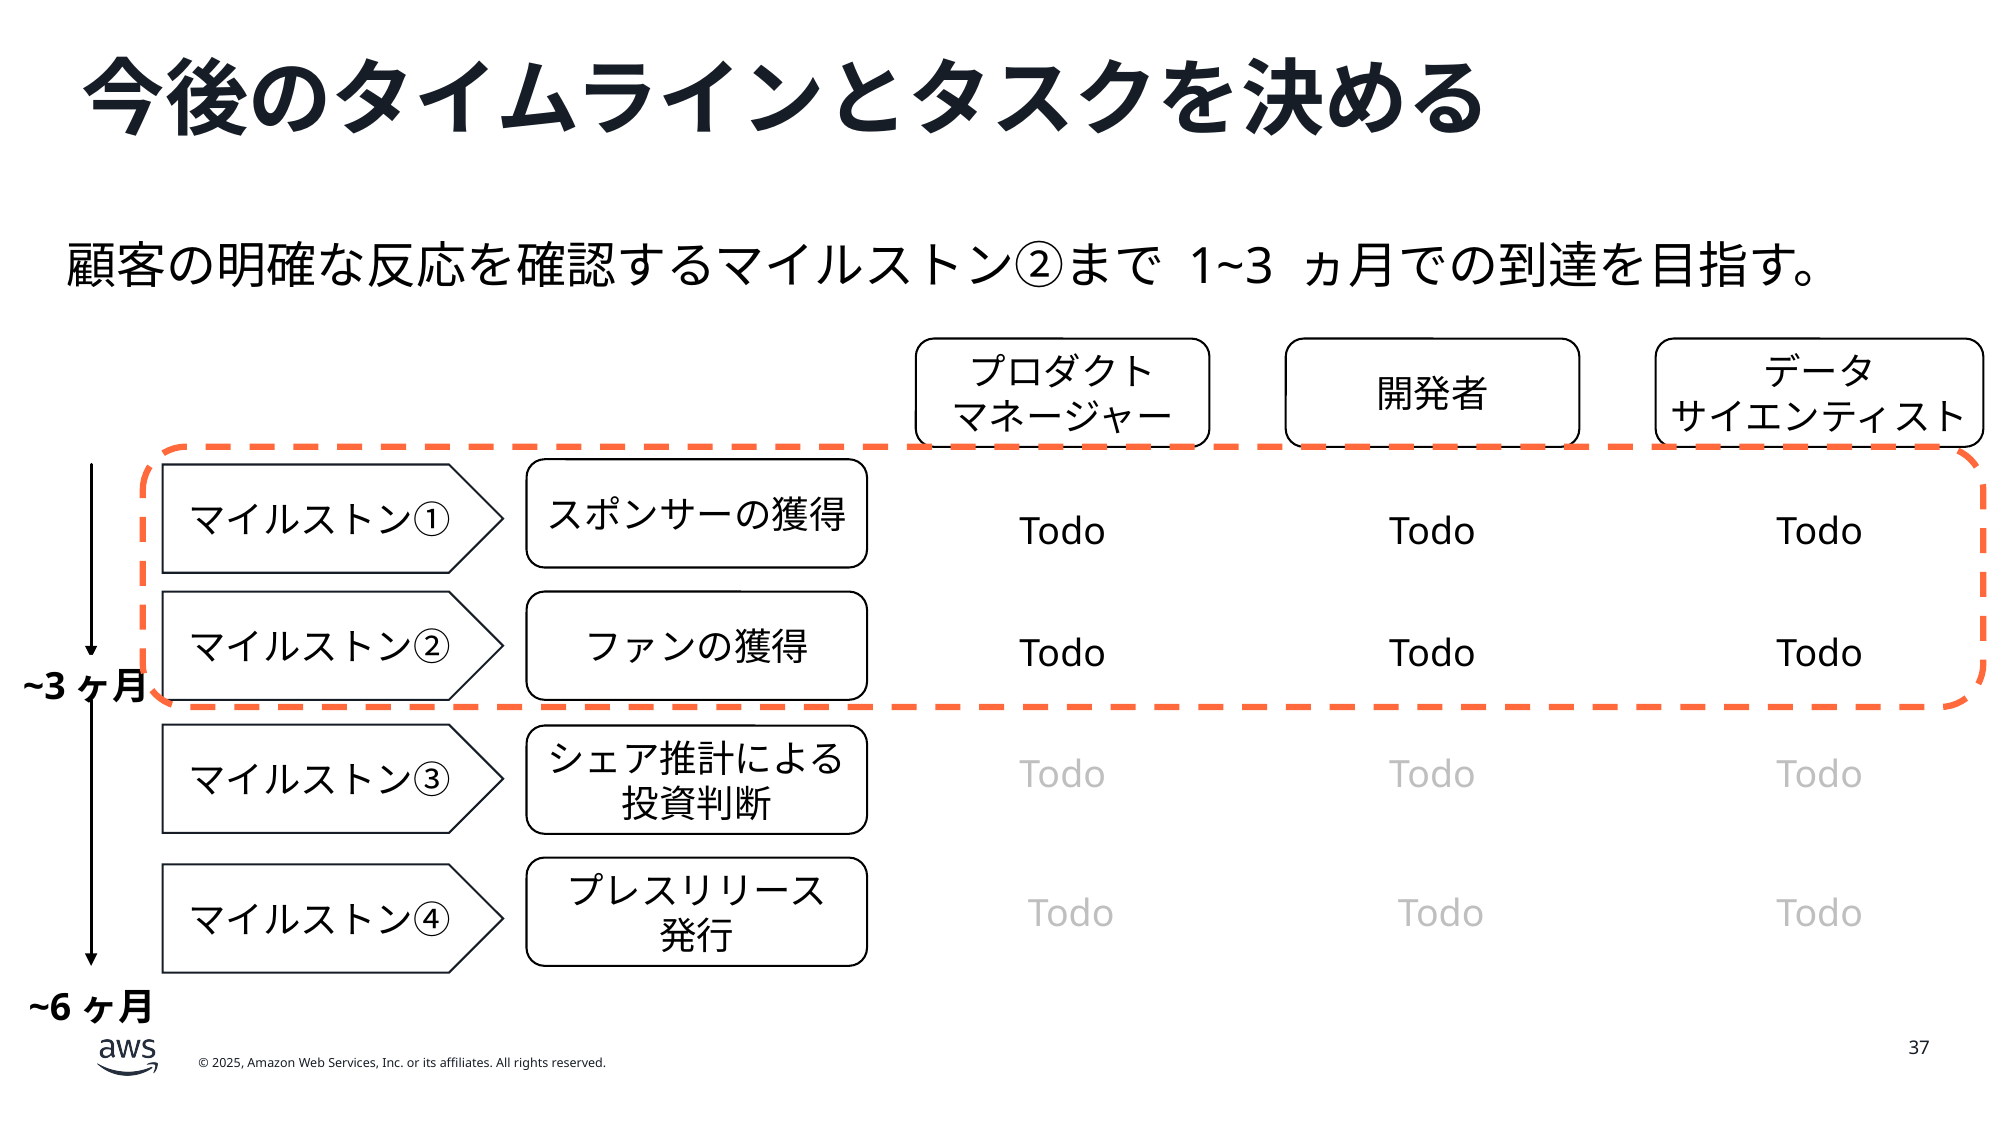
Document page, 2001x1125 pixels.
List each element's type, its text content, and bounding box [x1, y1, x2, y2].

picture [97, 1039, 158, 1076]
text_box Todo [1673, 881, 1967, 942]
text_box [141, 445, 1985, 709]
text_box Todo [1285, 742, 1580, 803]
text_box ~3ヶ月 [92, 654, 179, 715]
text_box プレスリリース 発行 [525, 856, 869, 967]
text_box ~6ヶ月 [0, 975, 185, 1036]
text_box データ サイエンティスト [1654, 337, 1985, 448]
text_box Todo [1673, 742, 1967, 803]
text_box マイルストン③ [161, 723, 505, 834]
text_box マイルストン④ [161, 863, 505, 974]
text_box Todo [1294, 881, 1588, 942]
text_box プロダクト マネージャー [914, 337, 1211, 446]
text_box Todo [924, 881, 1219, 942]
text_box 開発者 [1284, 337, 1581, 446]
slide_number 37 [1495, 1018, 1945, 1079]
text_box Todo [915, 742, 1210, 803]
text_box ~3ヶ月 [0, 654, 91, 715]
title 今後のタイムラインとタスクを決める [66, 48, 1945, 150]
text_box シェア推計による投資判断 [525, 724, 869, 835]
list 顧客の明確な反応を確認するマイルストン②まで 1~3 ヵ月での到達を目指す。 [66, 225, 1945, 302]
